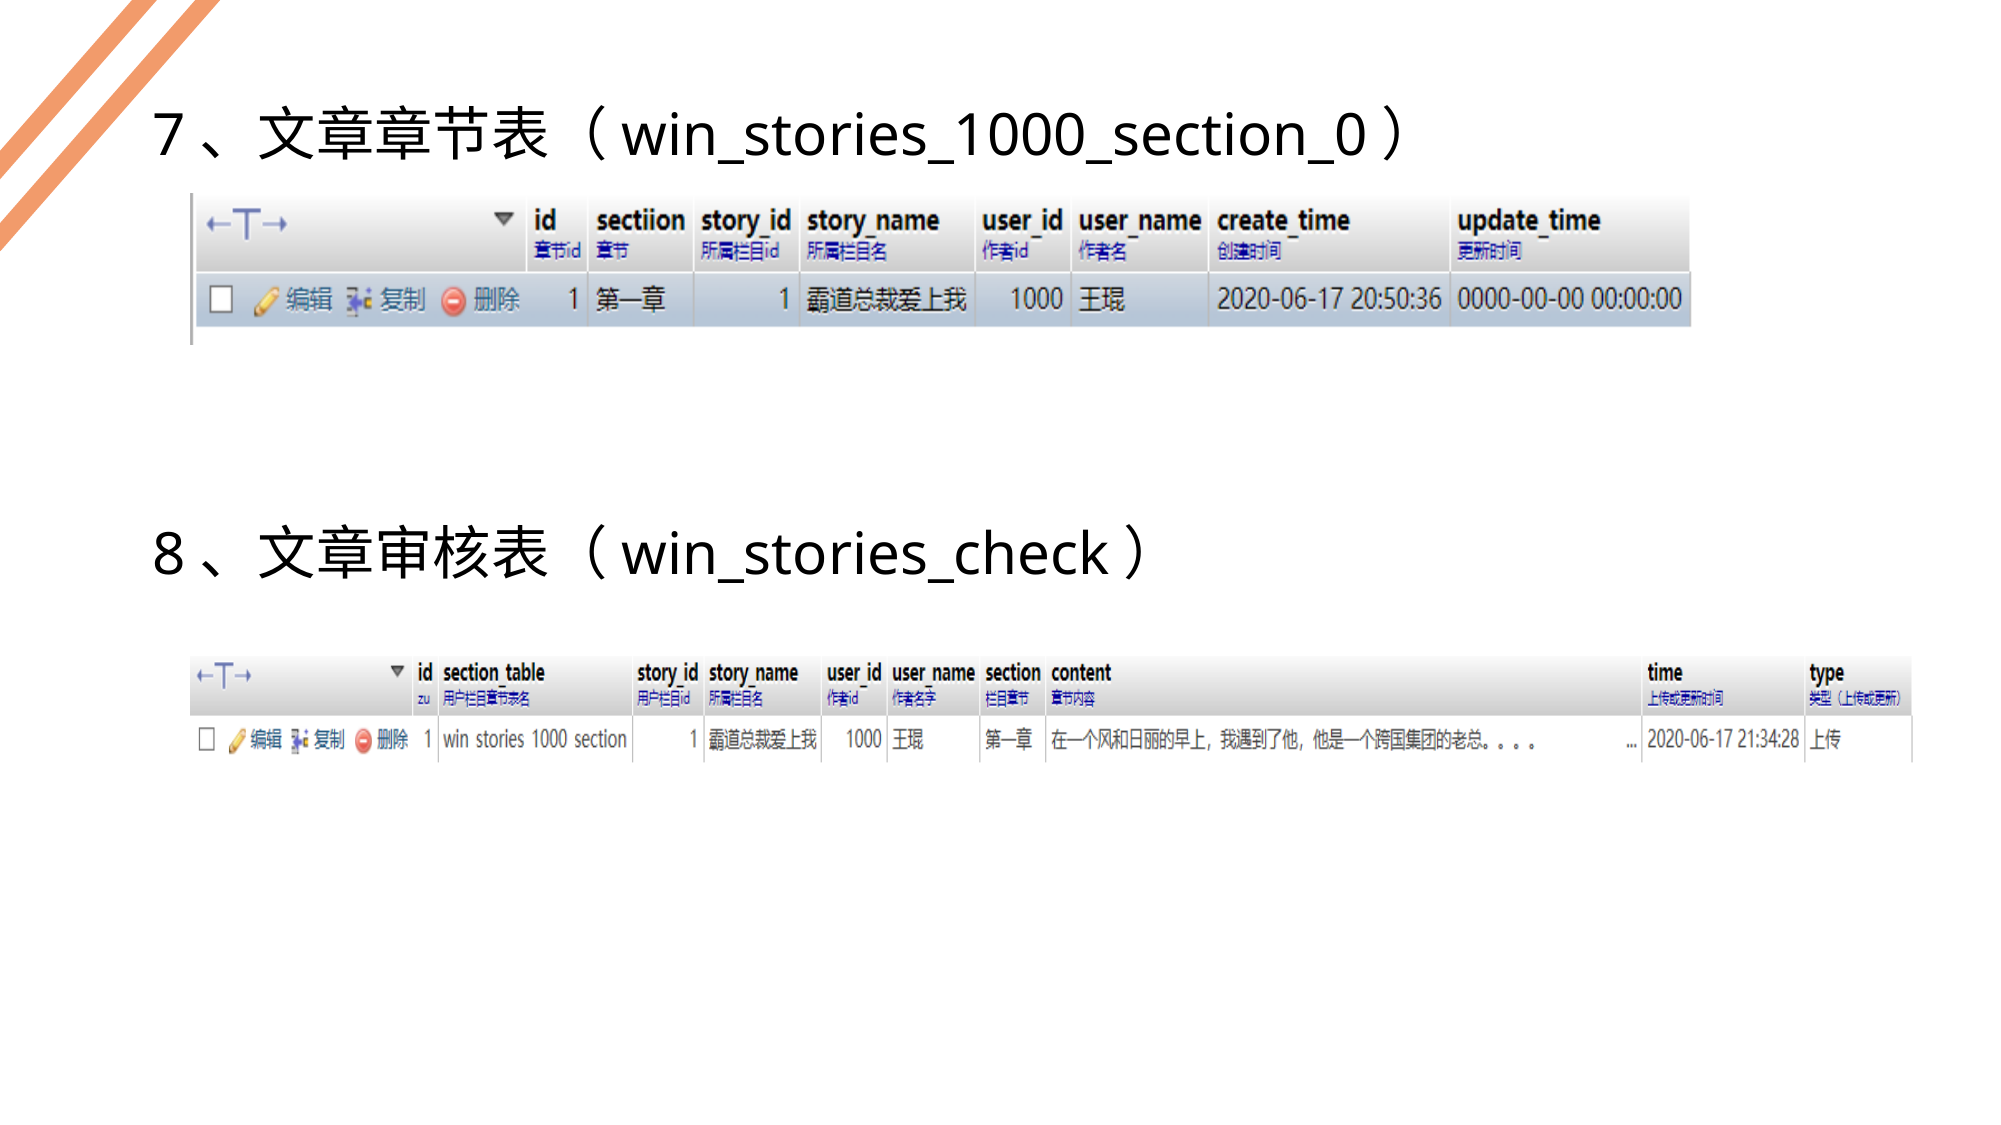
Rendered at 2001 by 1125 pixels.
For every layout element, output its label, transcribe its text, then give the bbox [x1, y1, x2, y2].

picture [190, 656, 1916, 781]
picture [190, 193, 1698, 345]
text_box [0, 0, 222, 253]
text_box [0, 0, 159, 181]
list 7、文章章节表（win_stories_1000_section_0） 8、文章审核表（win_stories_check） [137, 97, 1863, 1014]
